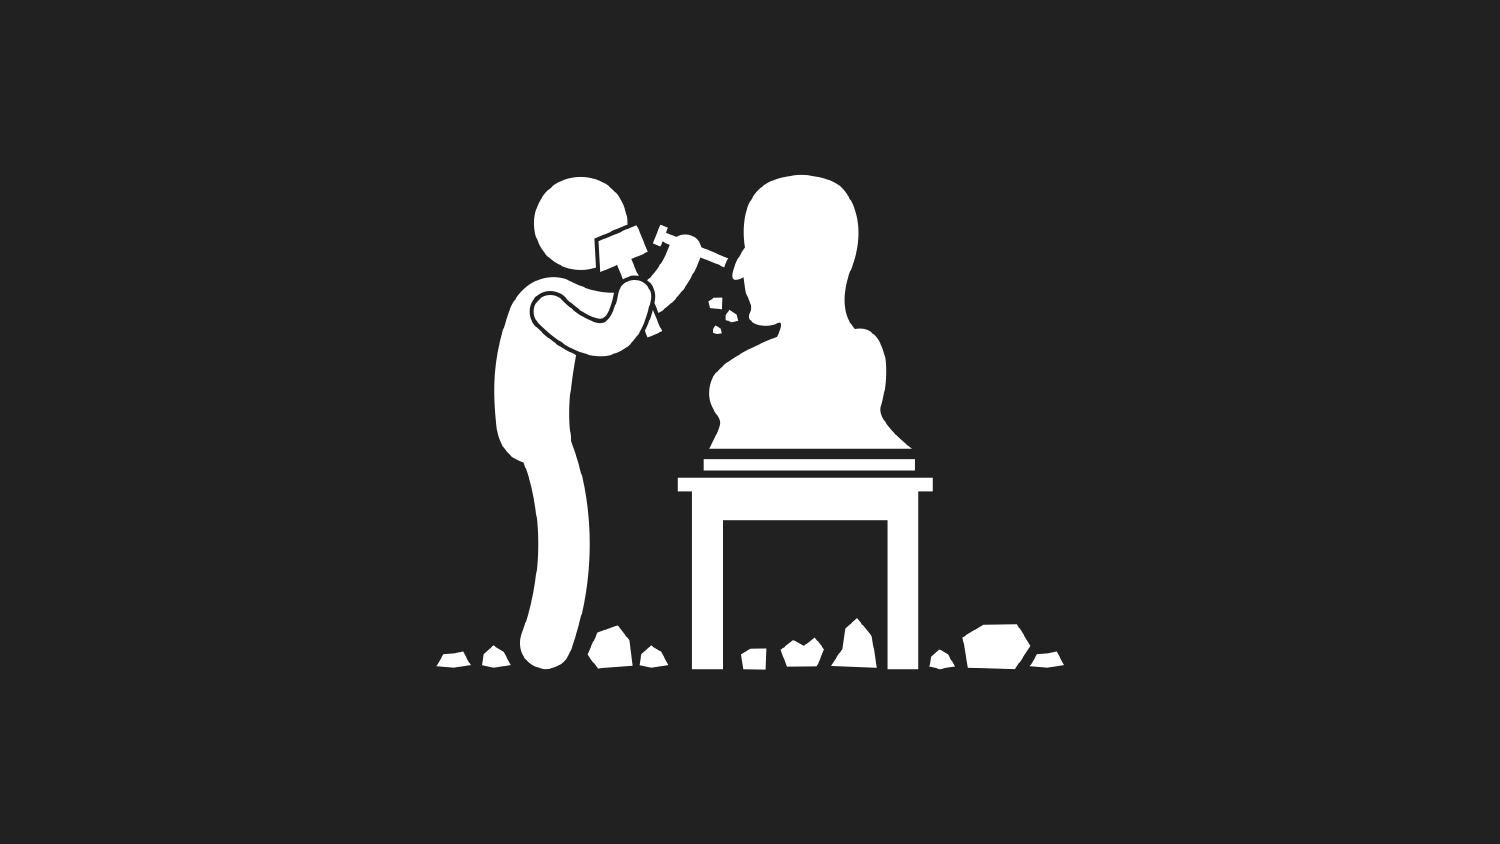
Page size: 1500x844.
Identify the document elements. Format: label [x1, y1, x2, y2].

picture [436, 108, 1064, 736]
